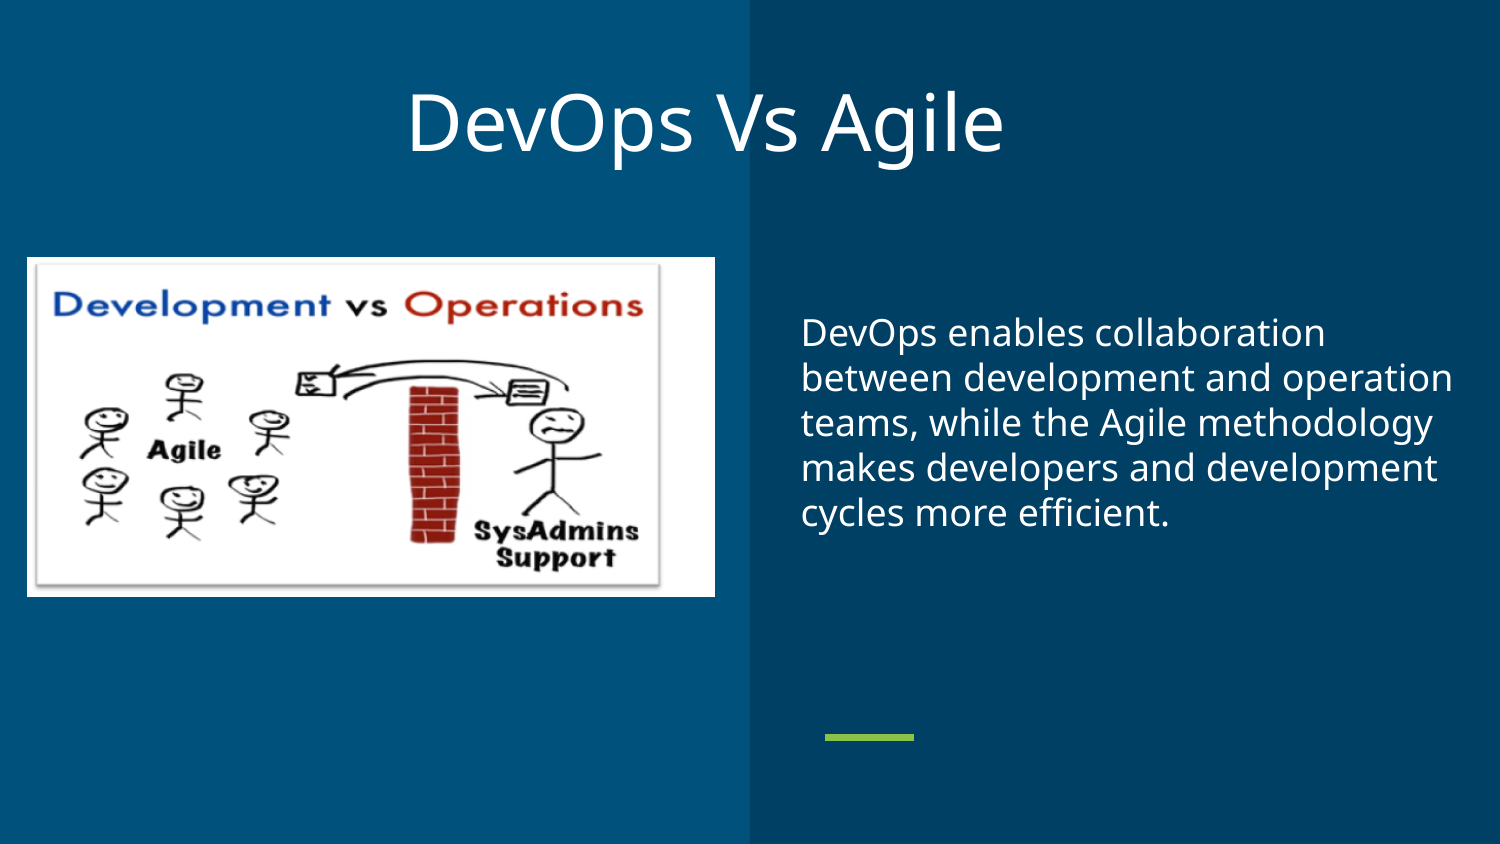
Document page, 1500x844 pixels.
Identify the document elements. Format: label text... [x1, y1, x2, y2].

title DevOps Vs Agile [390, 55, 1101, 183]
picture [28, 258, 714, 596]
text_box DevOps enables collaboration between development and operation teams, while the Agile methodology makes developers and development cycles more efficient. [785, 294, 1496, 550]
